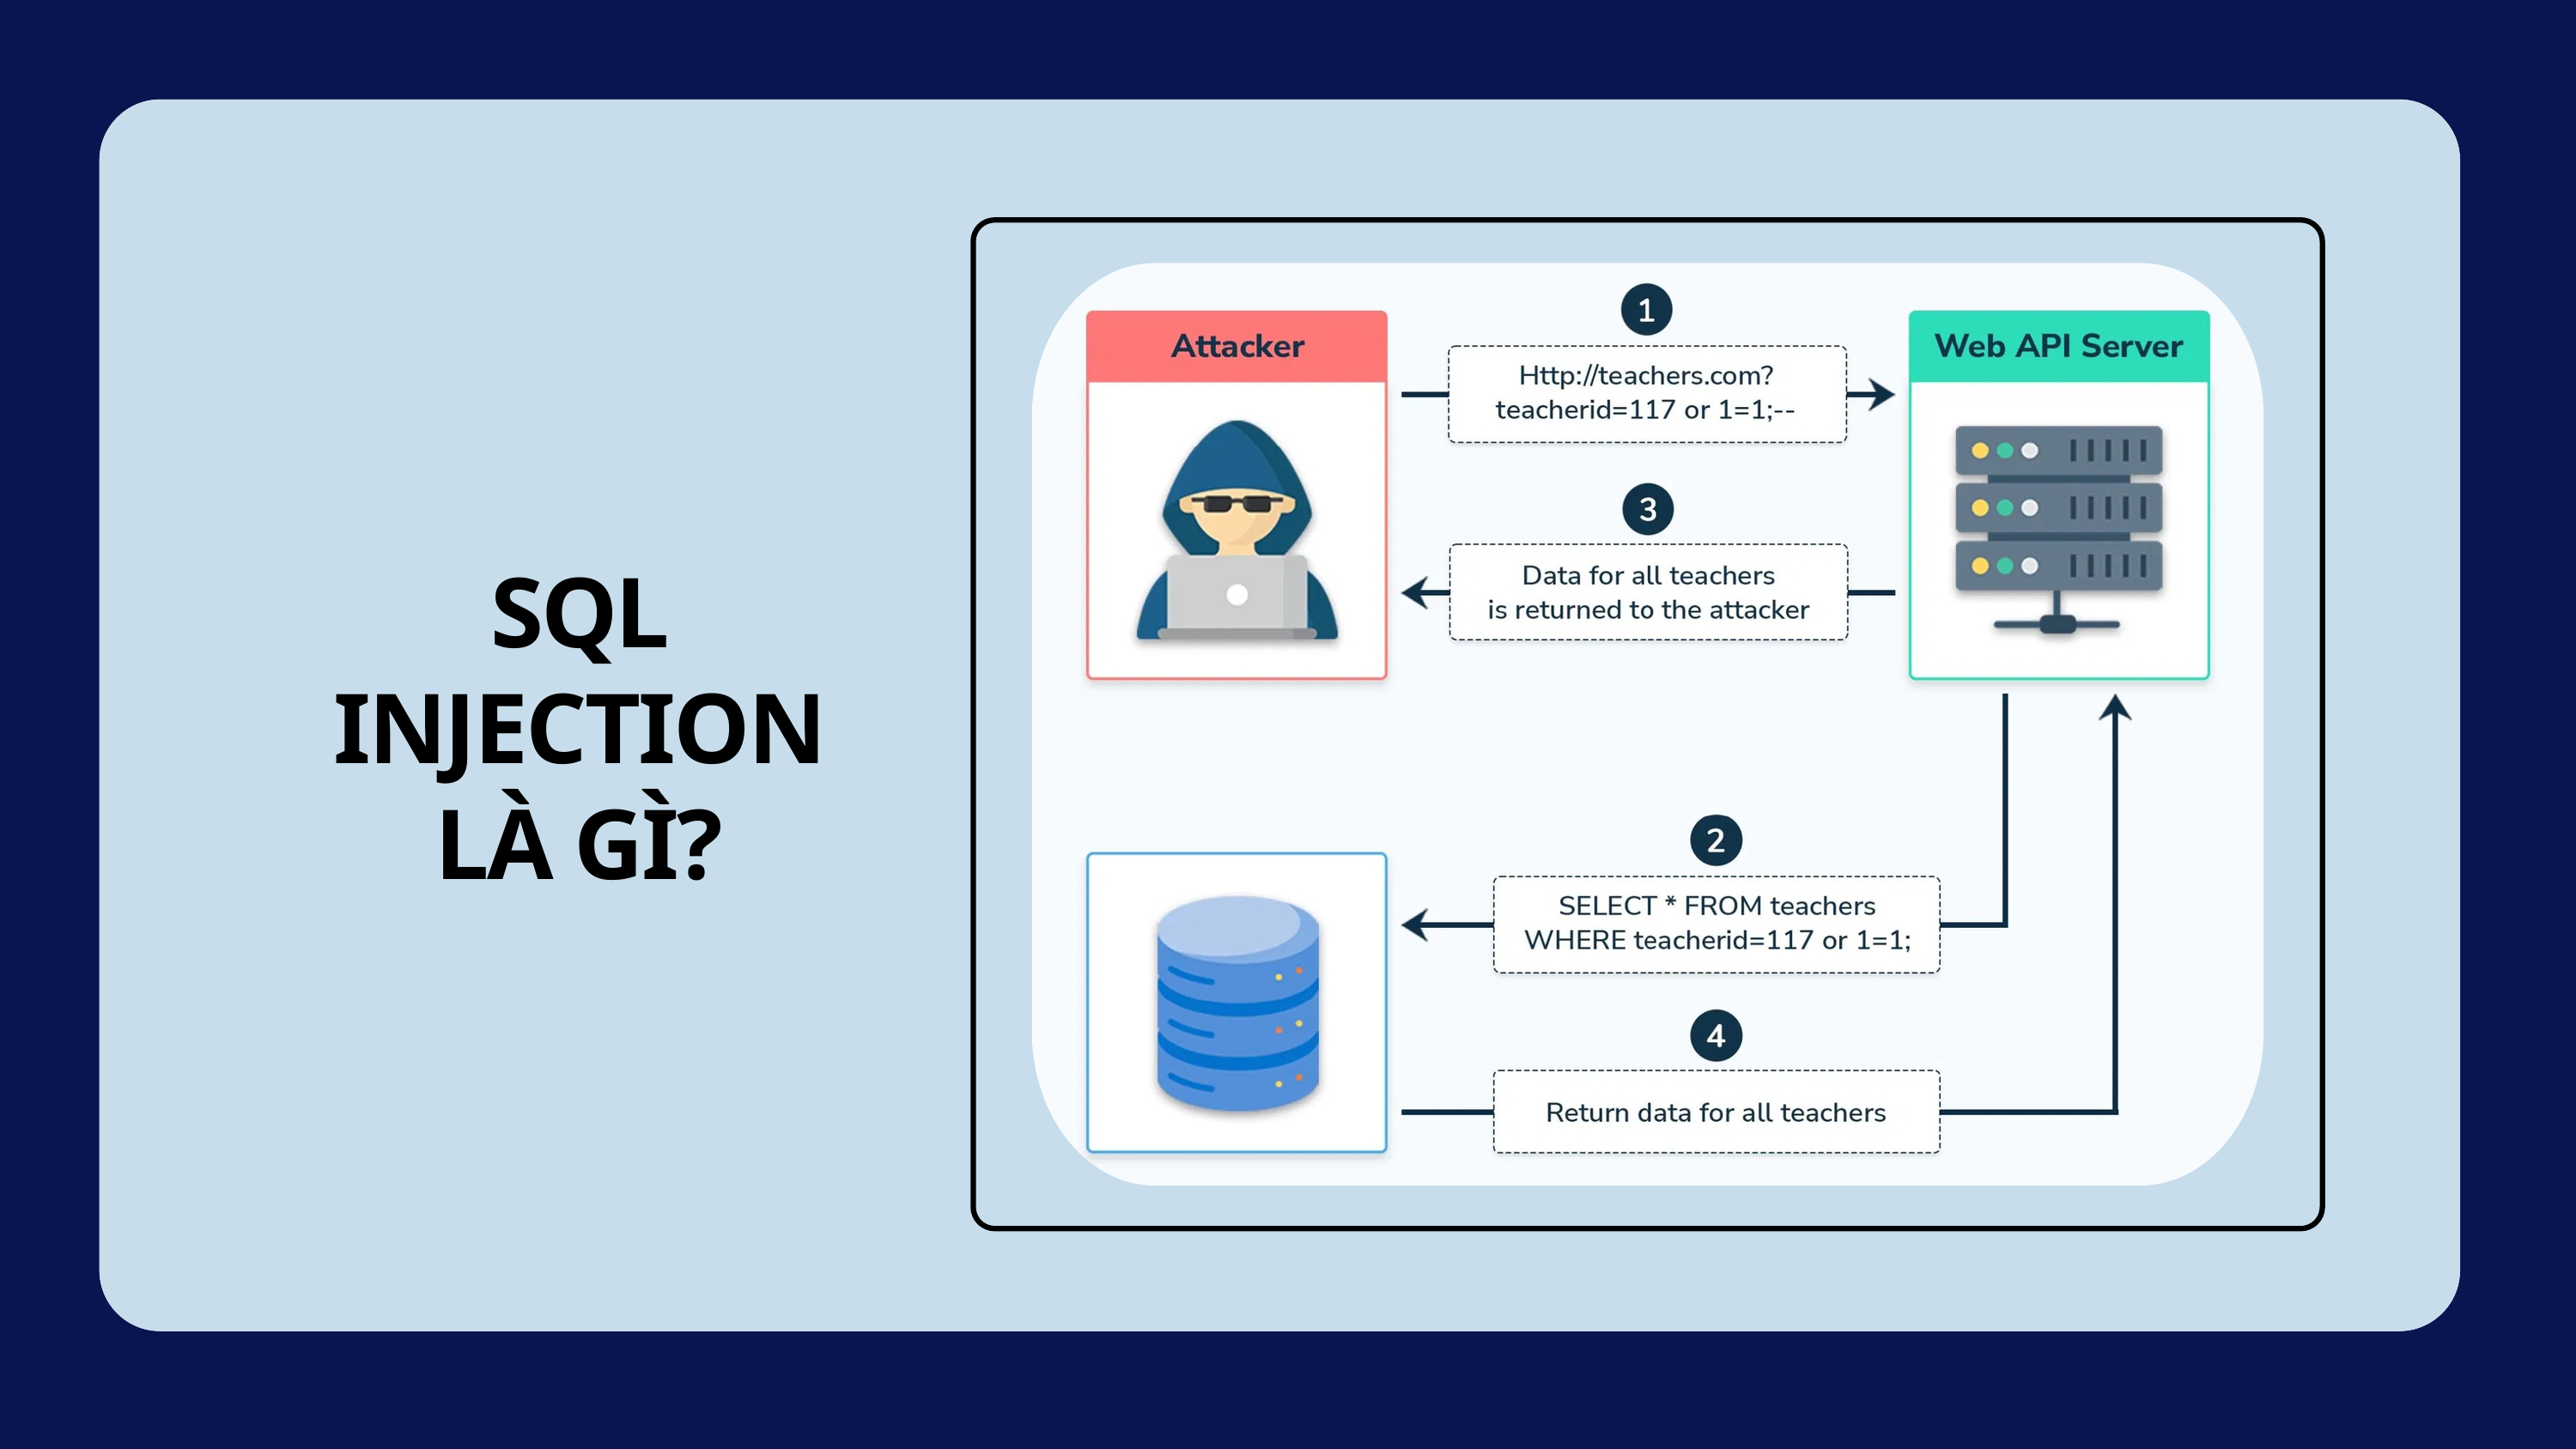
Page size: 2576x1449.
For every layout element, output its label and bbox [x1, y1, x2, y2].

text_box [1031, 263, 2264, 1186]
text_box [94, 94, 2482, 1355]
text_box [973, 219, 2323, 1229]
